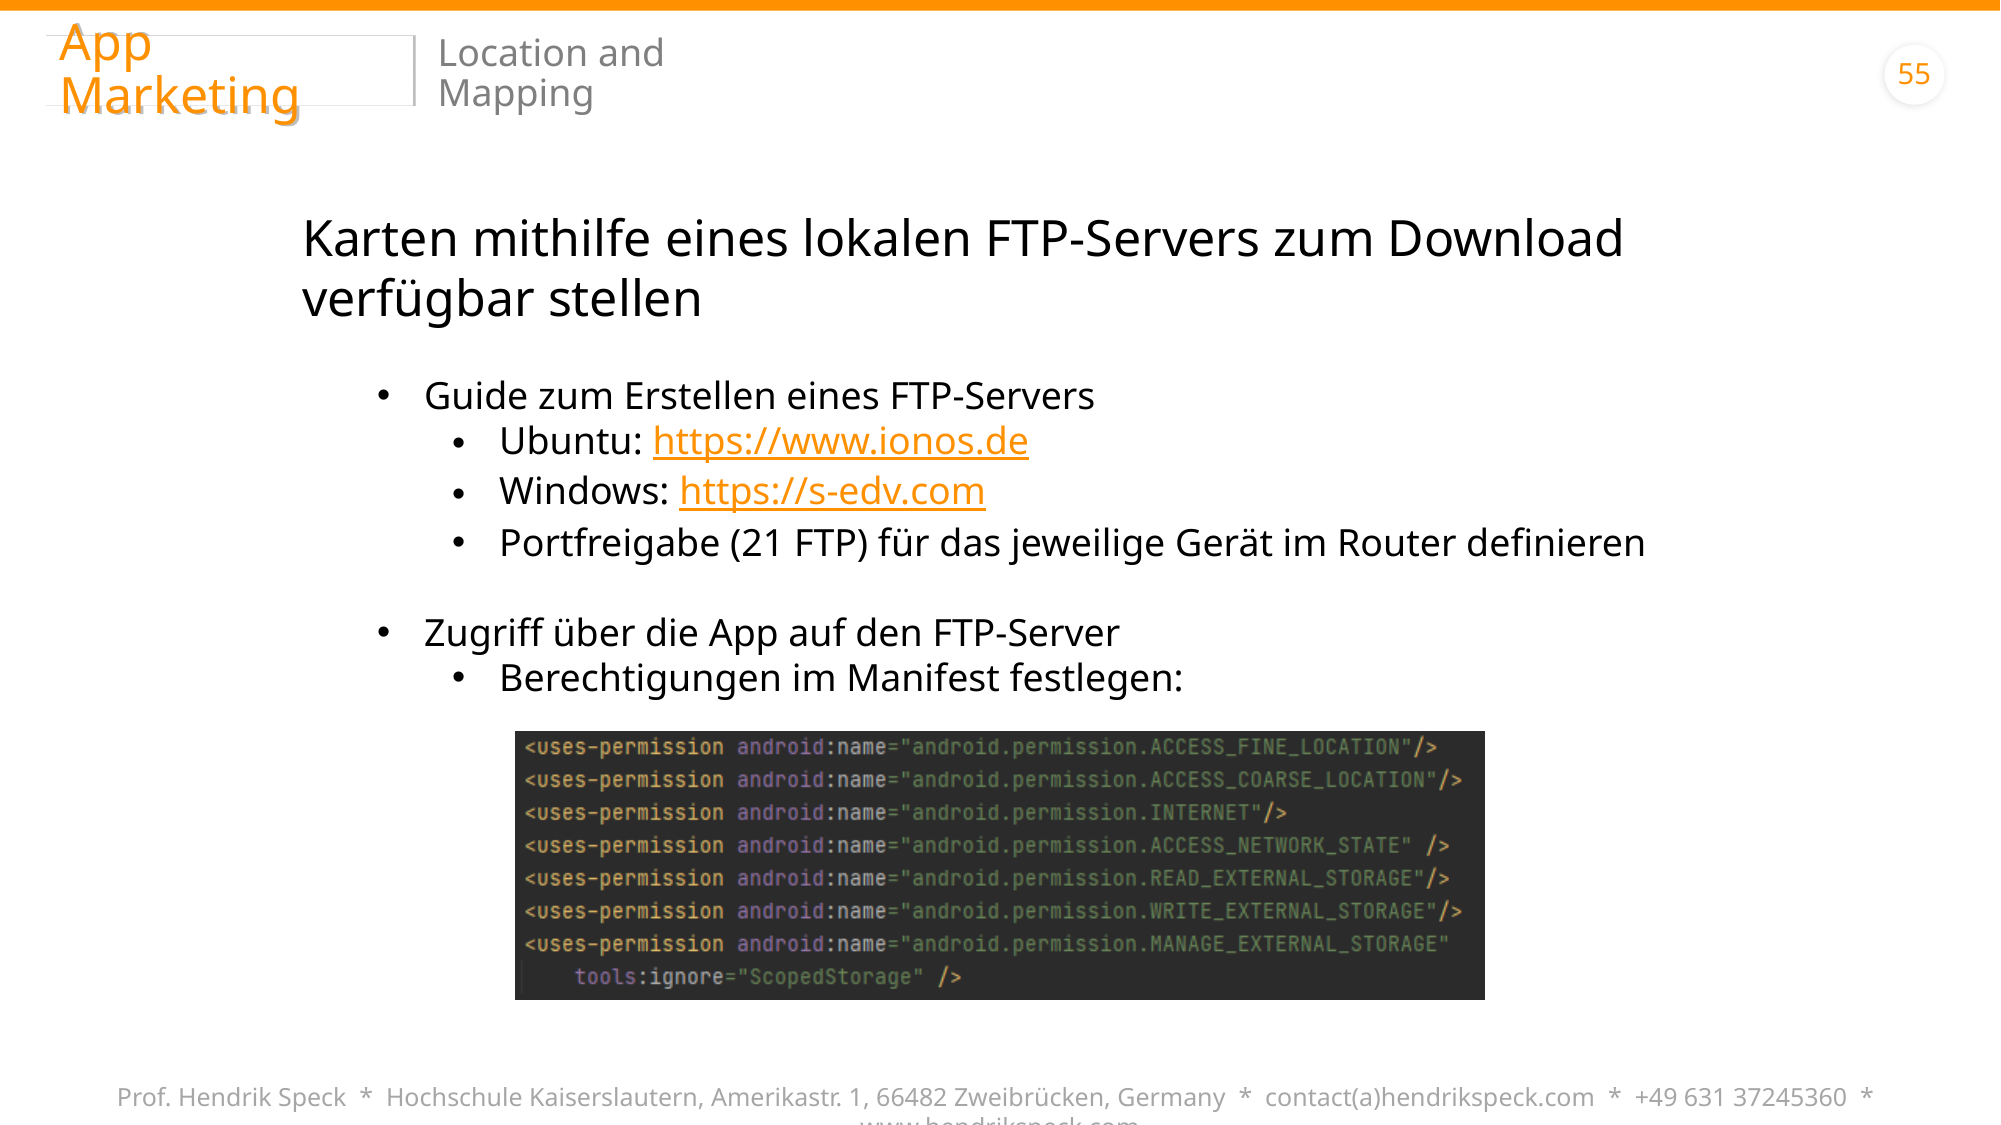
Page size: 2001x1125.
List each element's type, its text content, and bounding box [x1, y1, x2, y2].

list App Marketing [44, 35, 413, 106]
picture [515, 731, 1485, 1000]
slide_number 55 [1871, 49, 1958, 101]
text_box Karten mithilfe eines lokalen FTP-Servers zum Download verfügbar stellen Guide zum Erstellen eines FTP-Servers Ubuntu: https://www.ionos.de Windows: https://s-edv.com Portfreigabe (21 FTP) für das jeweilige Gerät im Router definieren Zugriff über die App auf den FTP-Server Berechtigungen im Manifest festlegen: [287, 199, 1713, 796]
list Location and Mapping [414, 46, 823, 103]
